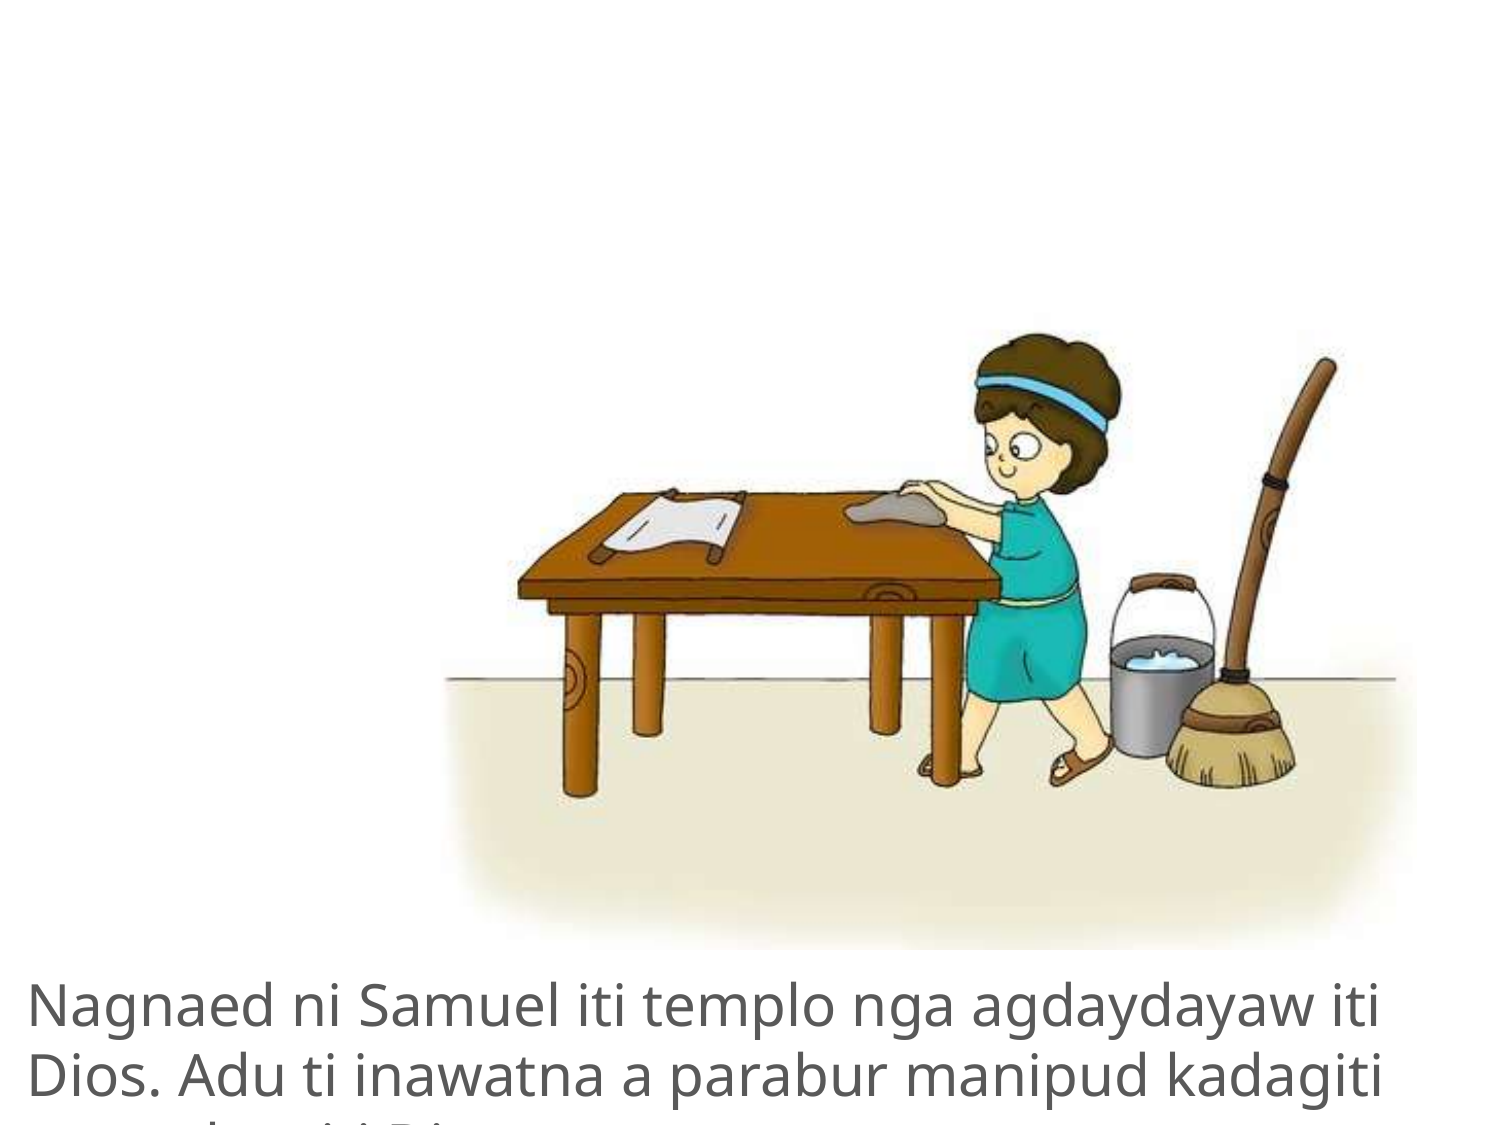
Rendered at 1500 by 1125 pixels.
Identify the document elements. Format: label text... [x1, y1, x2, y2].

picture [80, 1, 1418, 950]
text_box Nagnaed ni Samuel iti templo nga agdaydayaw iti Dios. Adu ti inawatna a parabur manipud kadagiti tattao ken iti Dios. [11, 961, 1498, 1125]
